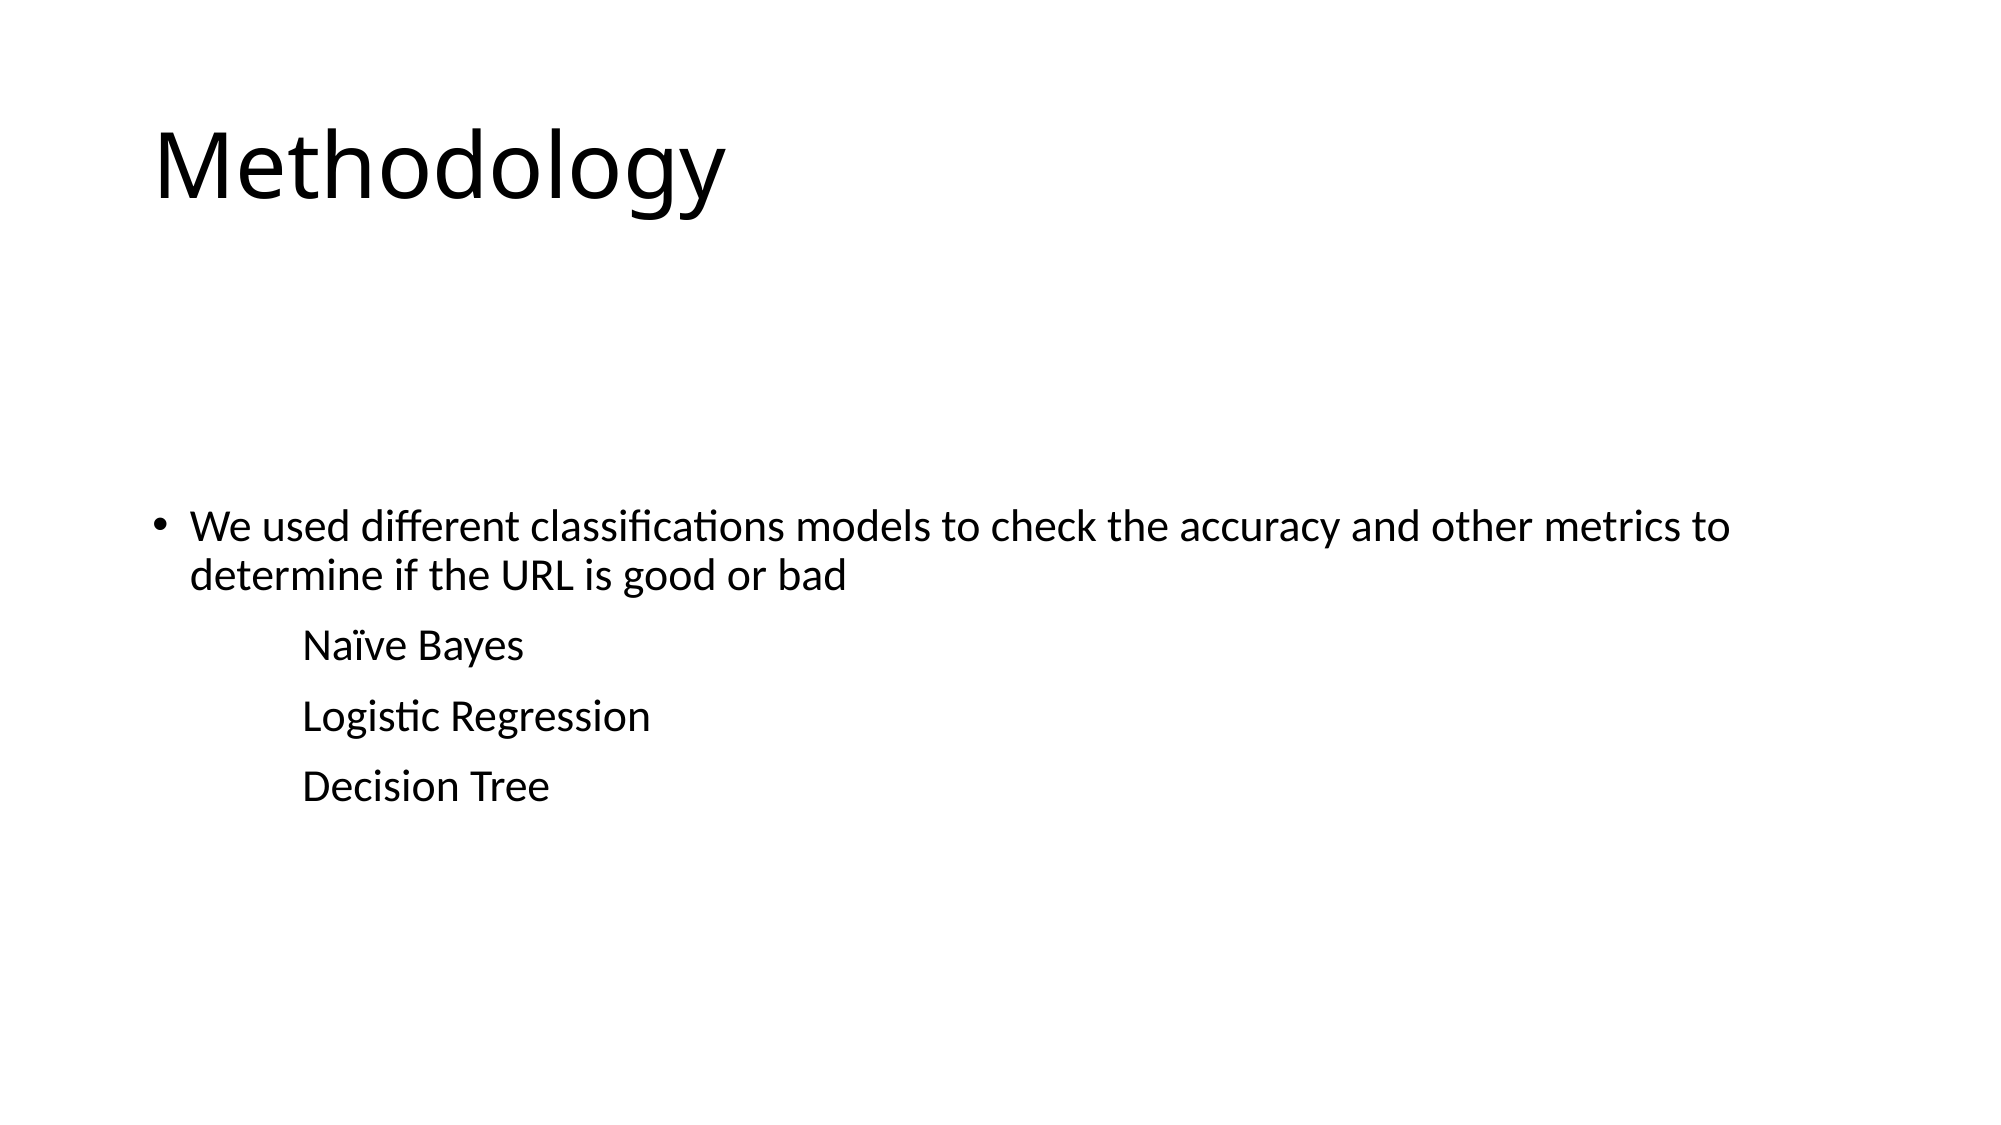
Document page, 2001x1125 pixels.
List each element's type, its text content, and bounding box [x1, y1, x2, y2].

title Methodology [137, 59, 1863, 278]
list We used different classifications models to check the accuracy and other metrics to determine if the URL is good or bad Naïve Bayes Logistic Regression Decision Tree [137, 299, 1863, 1014]
